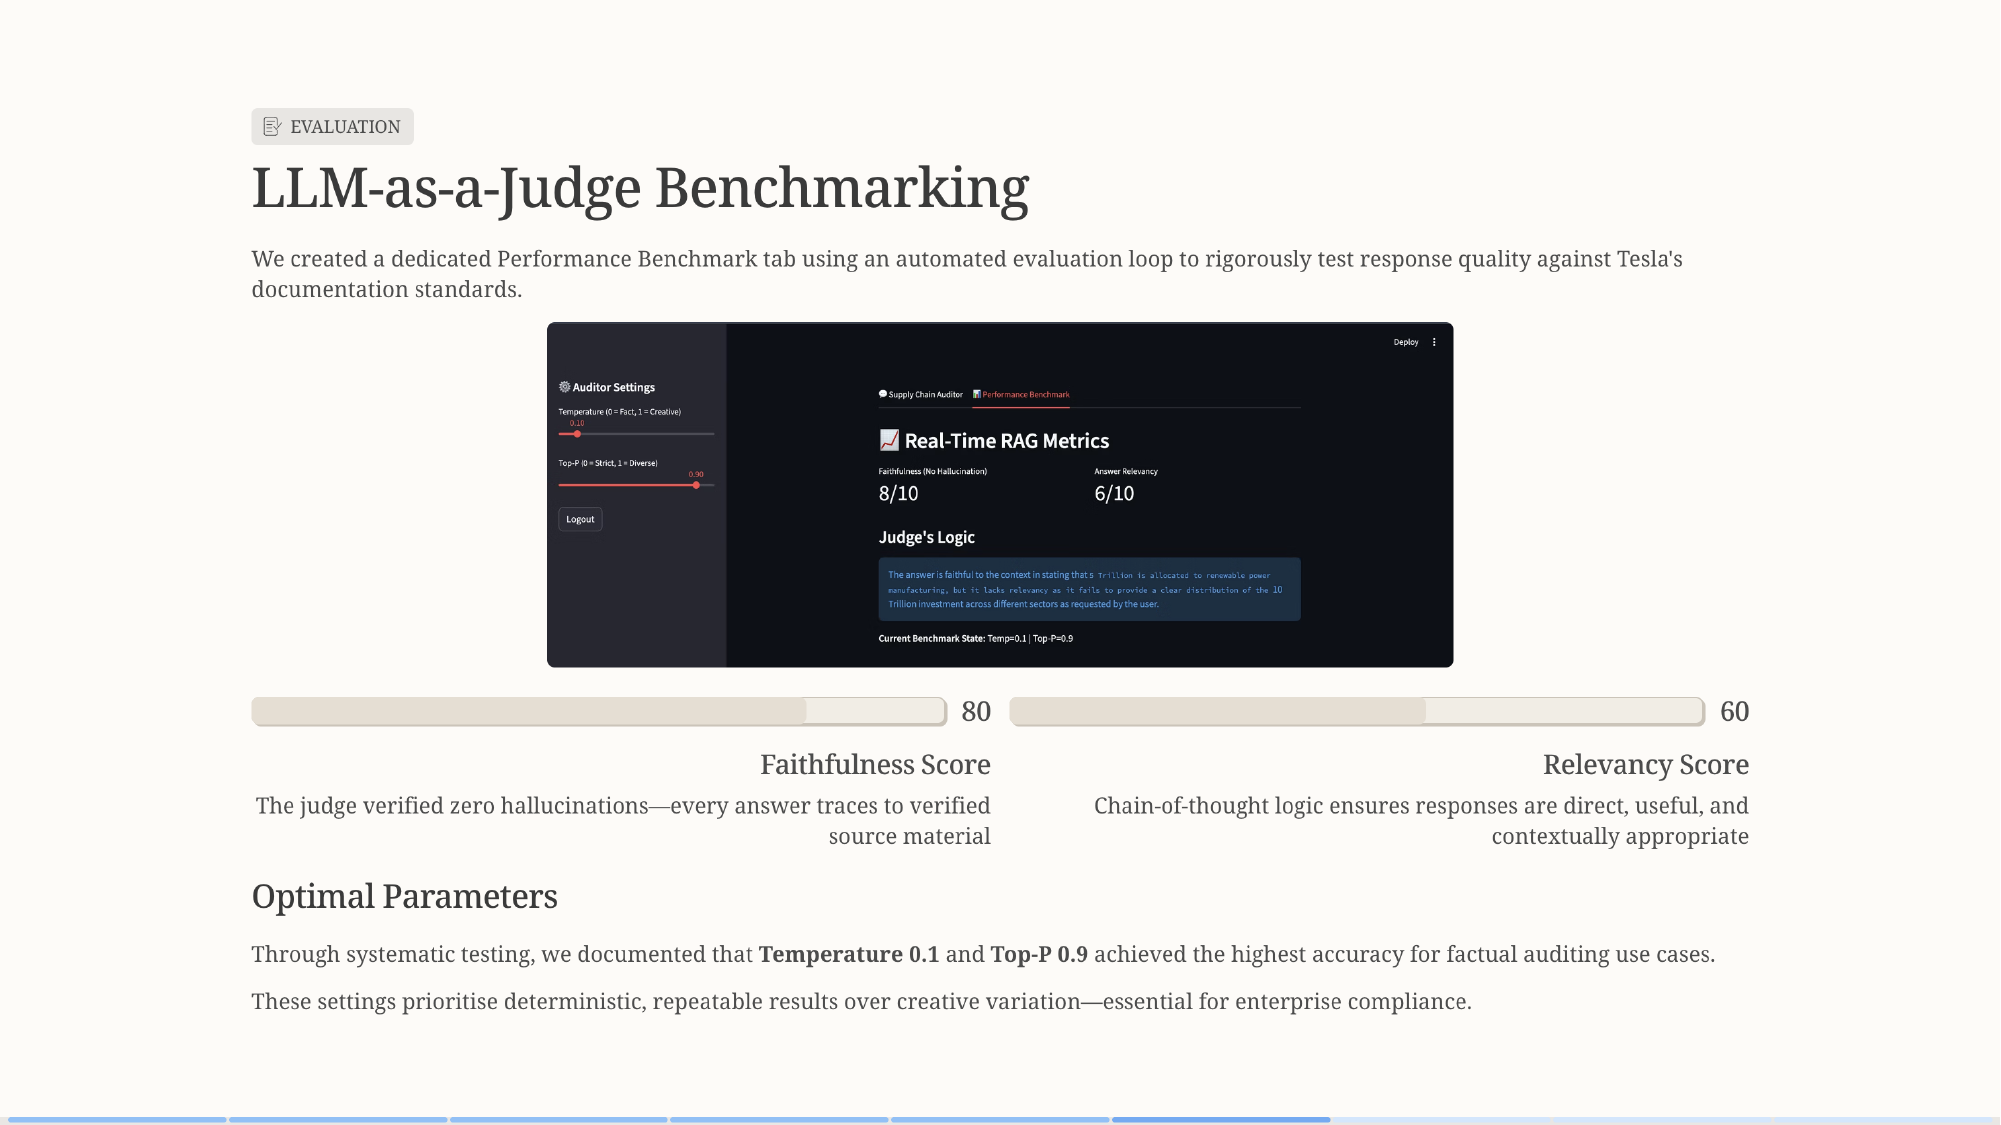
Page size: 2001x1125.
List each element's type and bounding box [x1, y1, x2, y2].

list [0, 0, 2000, 1125]
